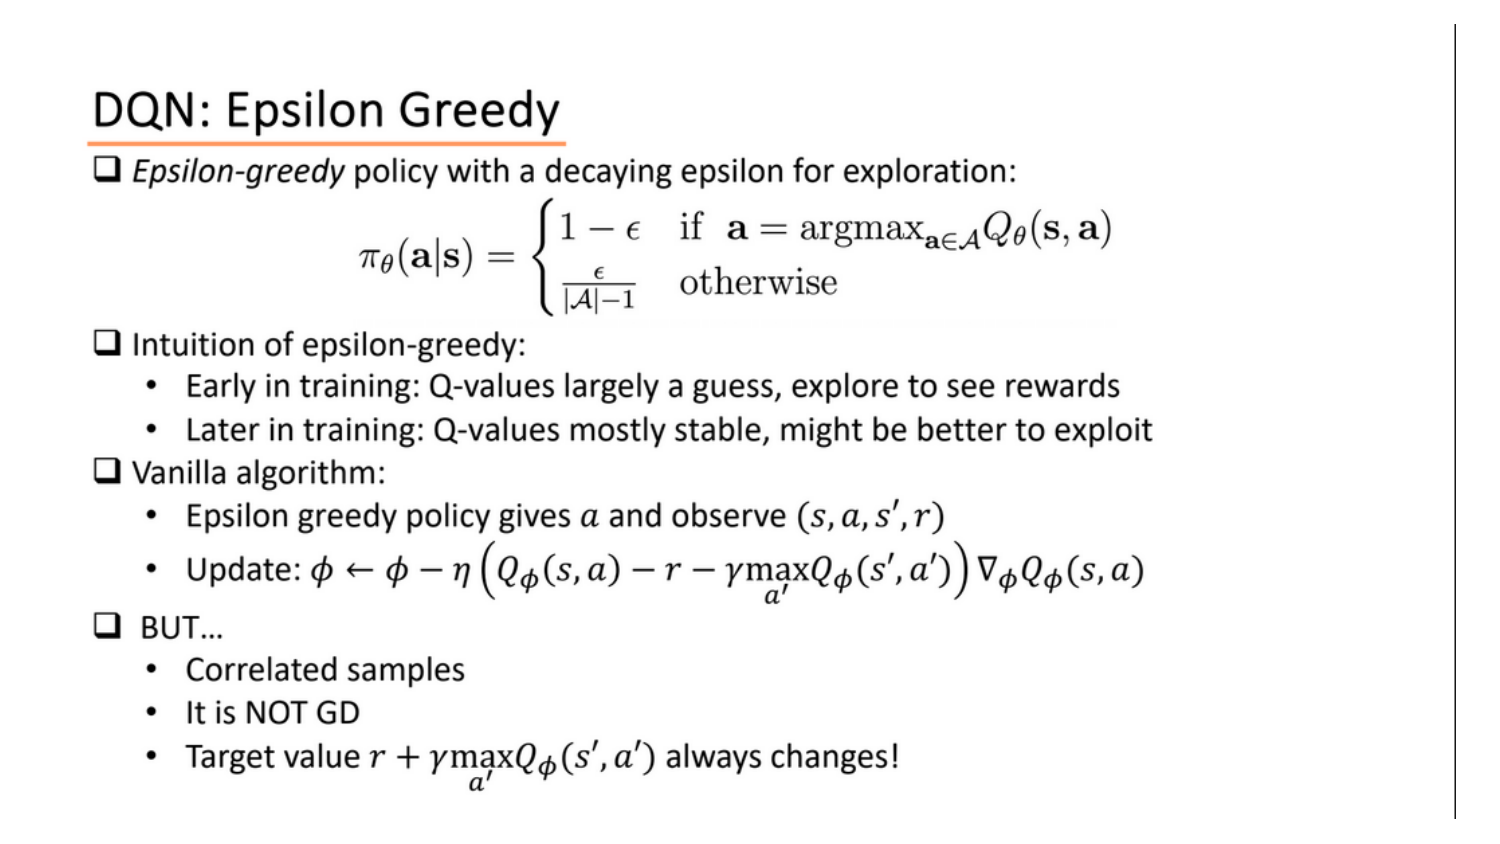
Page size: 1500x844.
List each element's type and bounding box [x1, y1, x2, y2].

picture [24, 24, 1456, 819]
